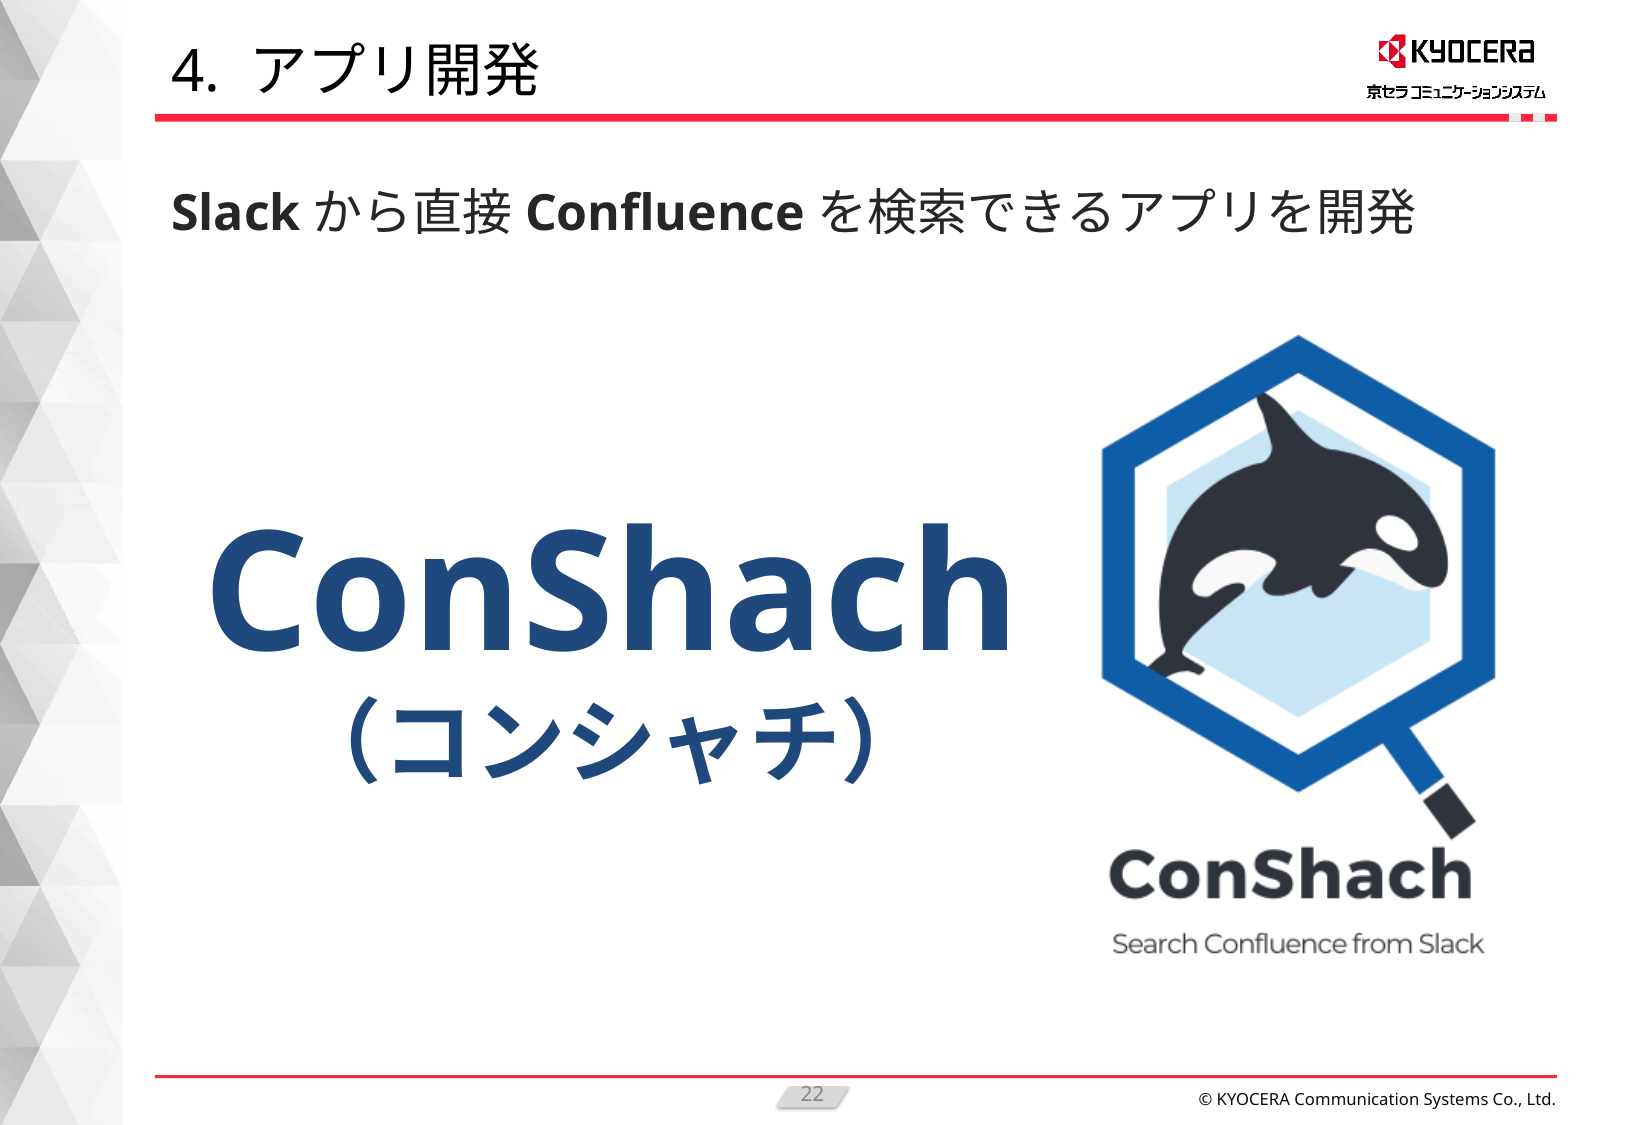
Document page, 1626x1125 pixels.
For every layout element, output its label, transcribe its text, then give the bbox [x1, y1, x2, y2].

text_box ConShach （コンシャチ） [156, 476, 912, 802]
picture [0, 0, 123, 1125]
picture [917, 259, 1625, 1022]
slide_number 22 [629, 1065, 996, 1125]
text_box Slackから直接Confluenceを検索できるアプリを開発 [156, 173, 1519, 249]
picture [1347, 24, 1565, 108]
title 4. アプリ開発 [156, 20, 1337, 125]
